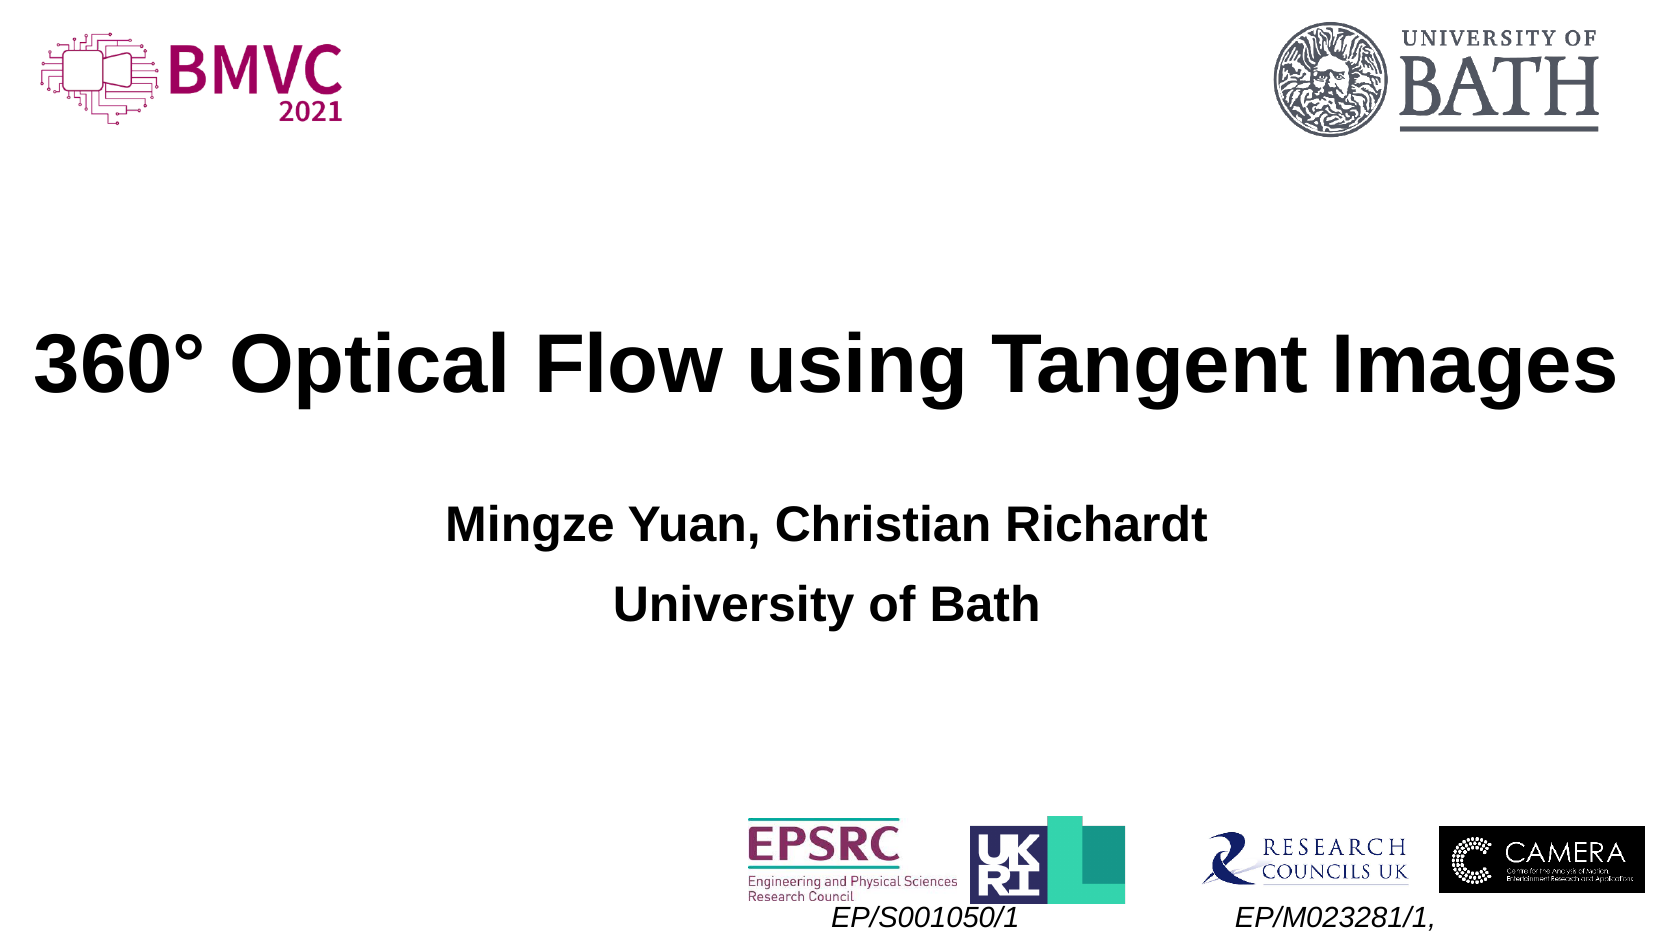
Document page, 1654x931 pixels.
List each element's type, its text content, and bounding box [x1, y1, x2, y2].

picture [748, 818, 957, 902]
picture [969, 815, 1137, 904]
text_box EP/S001050/1 [816, 890, 1076, 931]
picture [1271, 19, 1607, 140]
picture [35, 26, 352, 133]
picture [1438, 826, 1645, 894]
subtitle 360° Optical Flow using Tangent Images Mingze Yuan, Christian Richardt University of Bath [0, 173, 1654, 768]
picture [1183, 801, 1426, 918]
text_box EP/M023281/1, EP/T022523/1 [1220, 890, 1645, 931]
